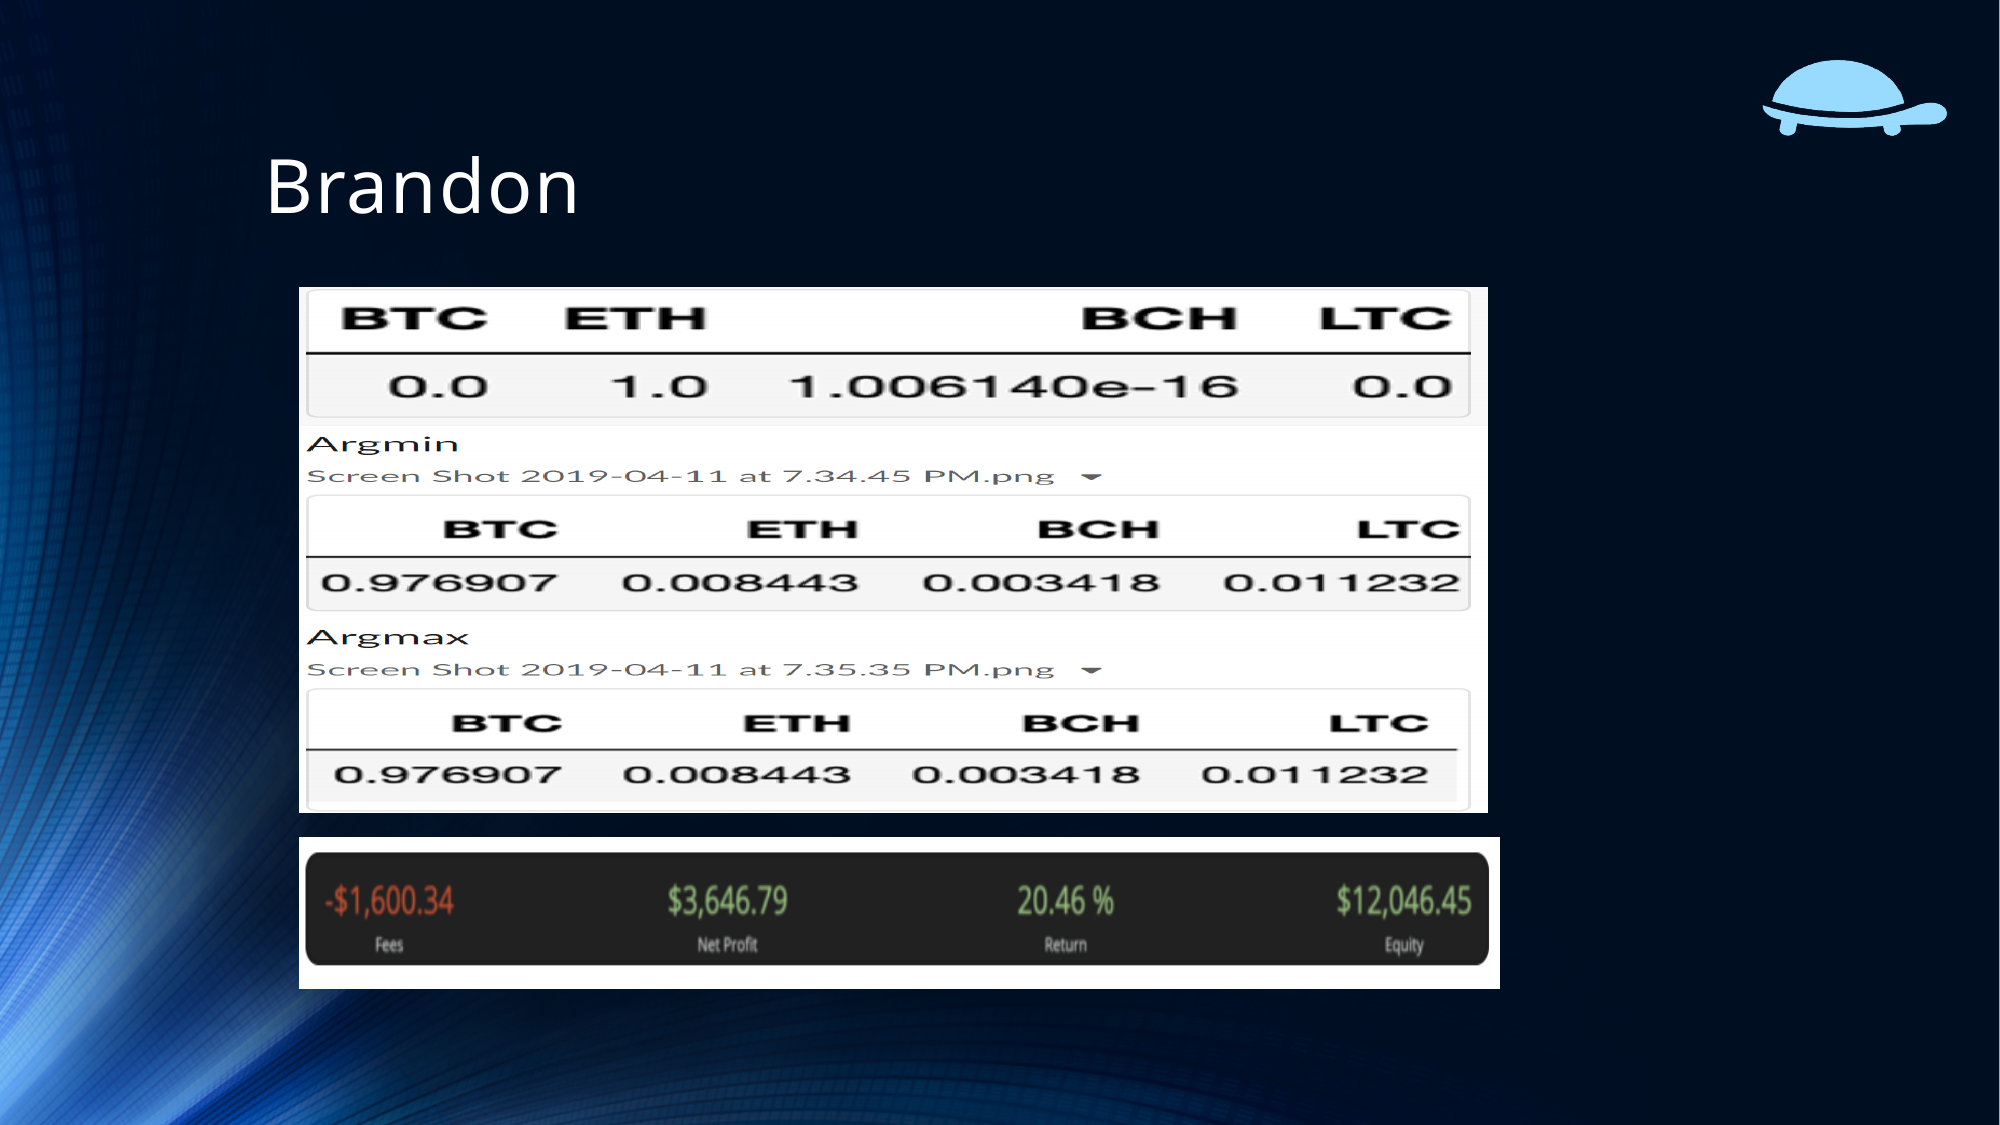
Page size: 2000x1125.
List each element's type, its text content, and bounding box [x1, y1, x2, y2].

picture [0, 0, 2000, 1125]
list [299, 287, 1488, 813]
title Brandon [249, 62, 1750, 238]
